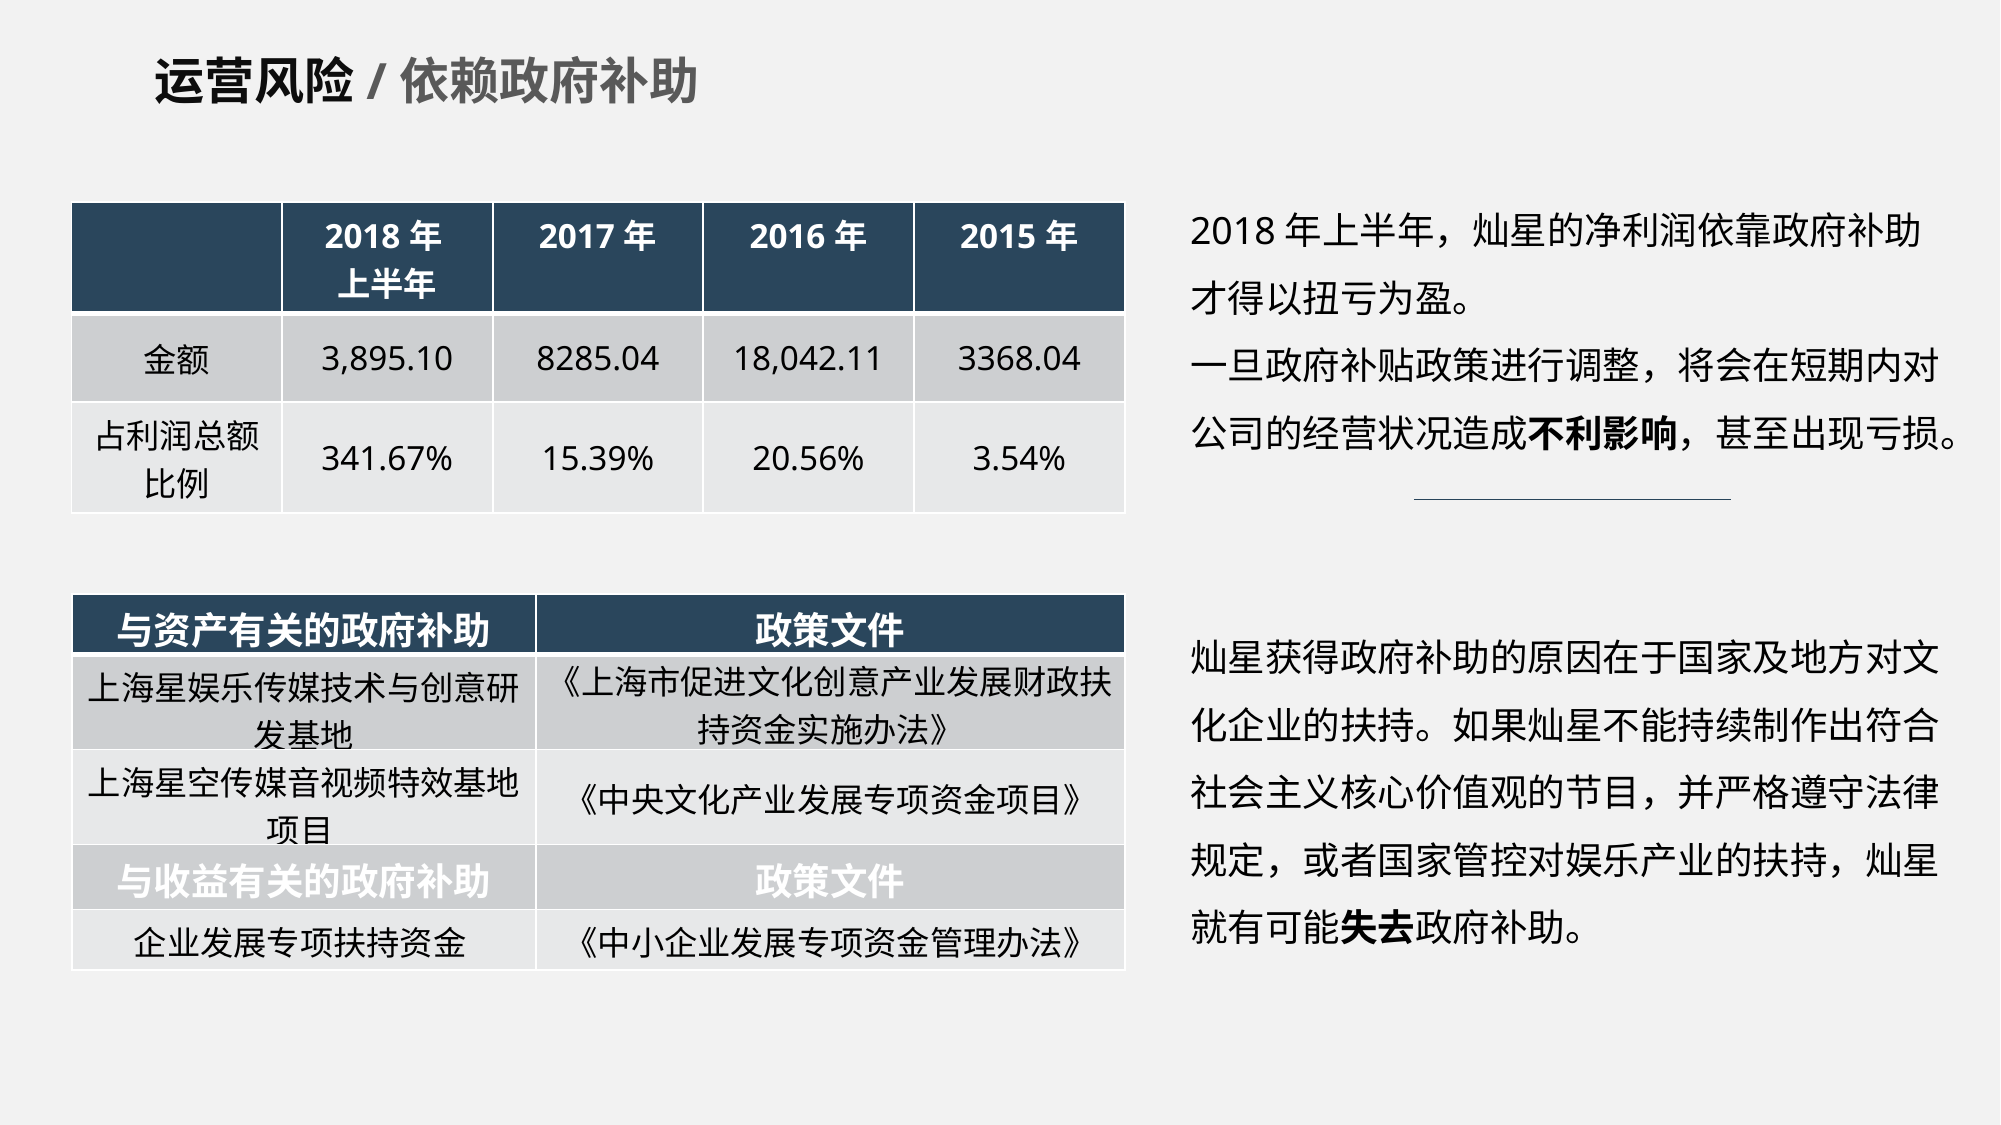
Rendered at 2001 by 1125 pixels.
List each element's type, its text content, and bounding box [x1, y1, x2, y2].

table_header 2015年 [915, 203, 1124, 311]
text_box 灿星获得政府补助的原因在于国家及地方对文化企业的扶持。如果灿星不能持续制作出符合社会主义核心价值观的节目，并严格遵守法律规定，或者国家管控对娱乐产业的扶持，灿星就有可能失去政府补助。 [1175, 604, 1970, 957]
table_cell 金额 [72, 316, 281, 401]
table_cell 与收益有关的政府补助 [73, 845, 535, 909]
table_header [72, 203, 281, 311]
table_cell 3.54% [915, 403, 1124, 512]
table_cell 企业发展专项扶持资金 [73, 910, 535, 969]
table_cell 《中央文化产业发展专项资金项目》 [537, 750, 1124, 844]
table_header 政策文件 [537, 595, 1124, 652]
table_header 2018年 上半年 [283, 203, 492, 311]
table_cell 20.56% [704, 403, 913, 512]
table_cell 政策文件 [537, 845, 1124, 909]
text_box 2018年上半年，灿星的净利润依靠政府补助才得以扭亏为盈。 一旦政府补贴政策进行调整，将会在短期内对公司的经营状况造成不利影响，甚至出现亏损。 [1175, 177, 1971, 462]
table_cell 《上海市促进文化创意产业发展财政扶持资金实施办法》 [537, 657, 1124, 749]
table_cell 占利润总额比例 [72, 403, 281, 512]
table_cell 3,895.10 [283, 316, 492, 401]
table_cell 15.39% [494, 403, 702, 512]
table_cell 上海星娱乐传媒技术与创意研发基地 [73, 657, 535, 749]
table_header 2016年 [704, 203, 913, 311]
table_cell 上海星空传媒音视频特效基地项目 [73, 750, 535, 844]
table_cell 3368.04 [915, 316, 1124, 401]
table_cell 《中小企业发展专项资金管理办法》 [537, 910, 1124, 969]
table_cell 8285.04 [494, 316, 702, 401]
table_header 与资产有关的政府补助 [73, 595, 535, 652]
table_cell 341.67% [283, 403, 492, 512]
table_cell 18,042.11 [704, 316, 913, 401]
table_header 2017年 [494, 203, 702, 311]
text_box 运营风险/依赖政府补助 [154, 16, 718, 143]
